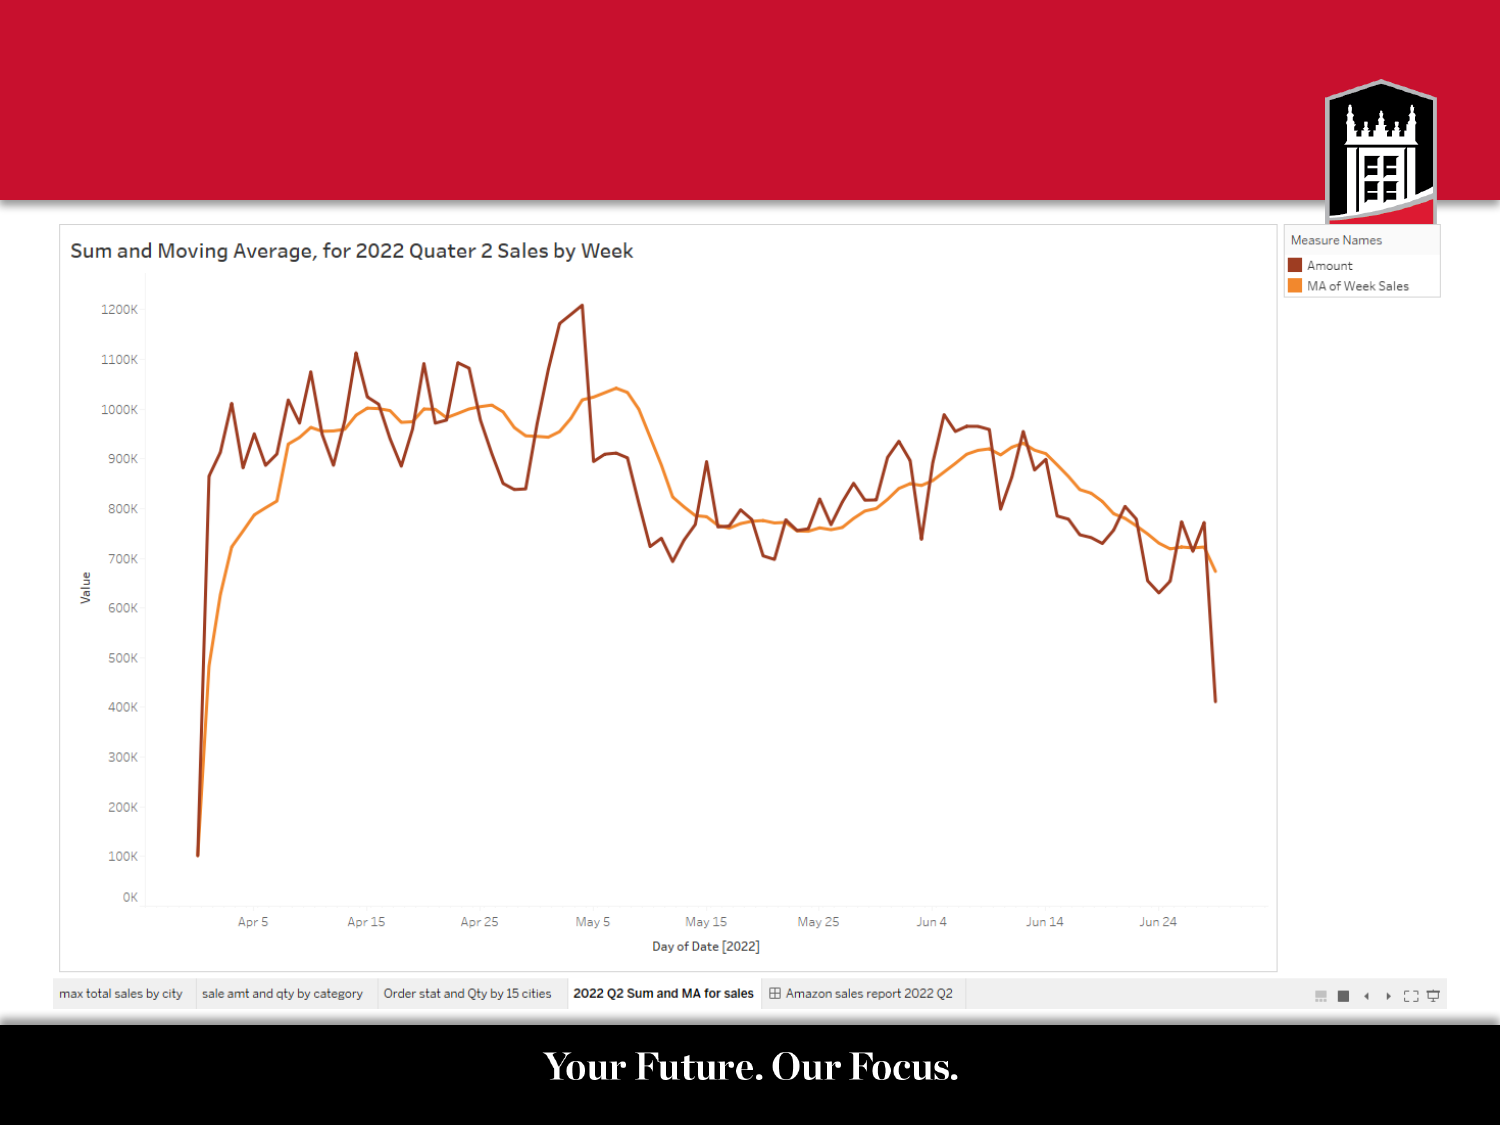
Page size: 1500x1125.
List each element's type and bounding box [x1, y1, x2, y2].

picture [52, 79, 1448, 1009]
picture [526, 1029, 975, 1100]
